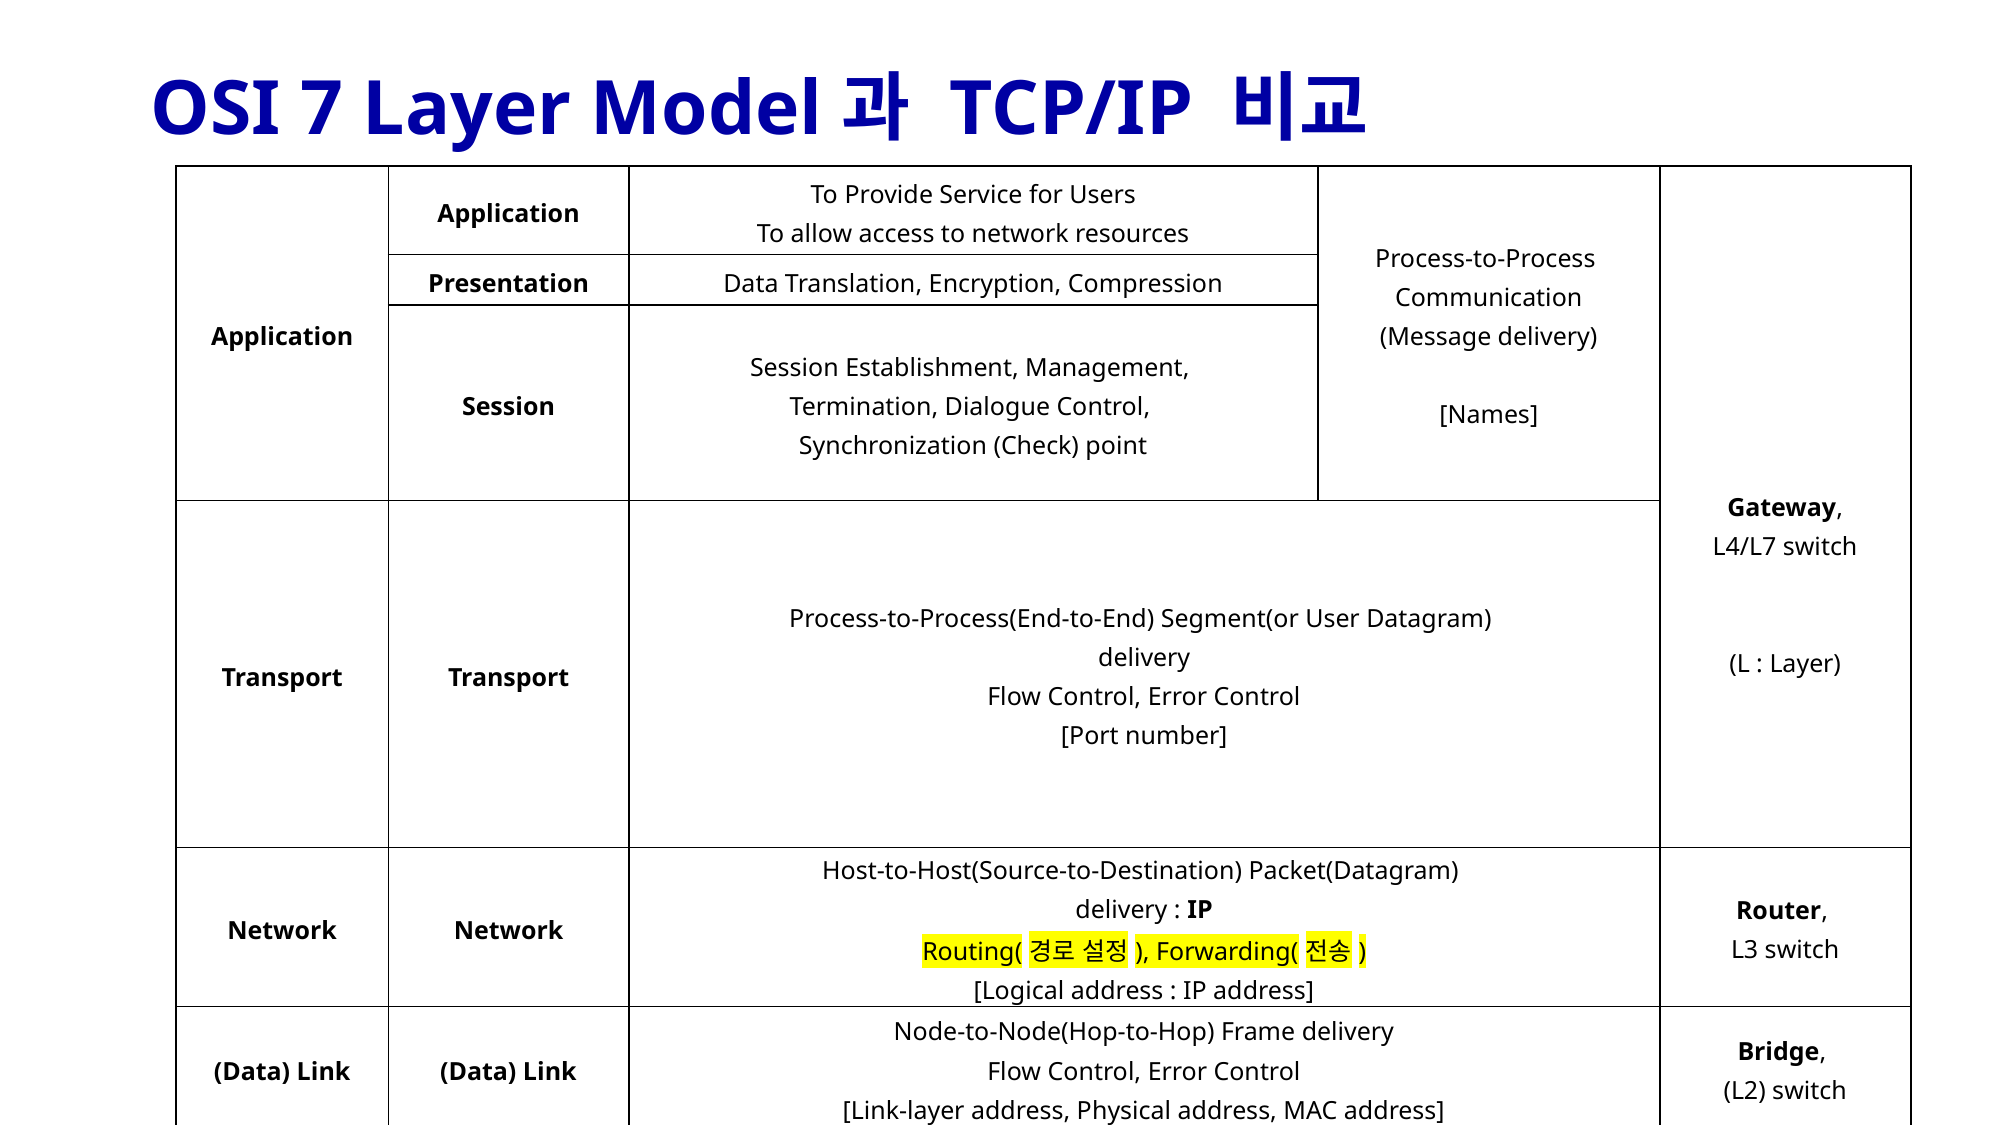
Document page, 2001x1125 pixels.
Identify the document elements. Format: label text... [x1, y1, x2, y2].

table_cell Network [177, 848, 388, 1006]
table_cell (Data) Link [177, 1007, 388, 1125]
table_cell Bridge, (L2) switch [1661, 1007, 1910, 1125]
table_cell (Data) Link [389, 1007, 628, 1125]
table_cell Process-to-Process(End-to-End) Segment(or User Datagram) delivery Flow Control, Error Control [Port number] [630, 501, 1659, 847]
table_cell Presentation [389, 255, 628, 304]
table_cell Transport [389, 501, 628, 847]
table_cell Node-to-Node(Hop-to-Hop) Frame delivery Flow Control, Error Control [Link-layer address, Physical address, MAC address] [630, 1007, 1659, 1125]
table_cell Session [389, 306, 628, 500]
table_cell Session Establishment, Management, Termination, Dialogue Control, Synchronization (Check) point [630, 306, 1317, 500]
table_cell Router, L3 switch [1661, 848, 1910, 1006]
table_cell Host-to-Host(Source-to-Destination) Packet(Datagram) delivery : IP Routing(경로 설정), Forwarding(전송) [Logical address : IP address] [630, 848, 1659, 1006]
table_cell Transport [177, 501, 388, 847]
table_header Process-to-Process Communication (Message delivery) [Names] [1319, 167, 1659, 500]
table_header Application [177, 167, 388, 500]
table_header To Provide Service for Users To allow access to network resources [630, 167, 1317, 254]
table_header Gateway, L4/L7 switch (L : Layer) [1661, 167, 1910, 847]
table_cell Data Translation, Encryption, Compression [630, 255, 1317, 304]
table_header Application [389, 167, 628, 254]
table_cell Network [389, 848, 628, 1006]
title OSI 7 Layer Model과 TCP/IP 비교 [135, 53, 1486, 167]
